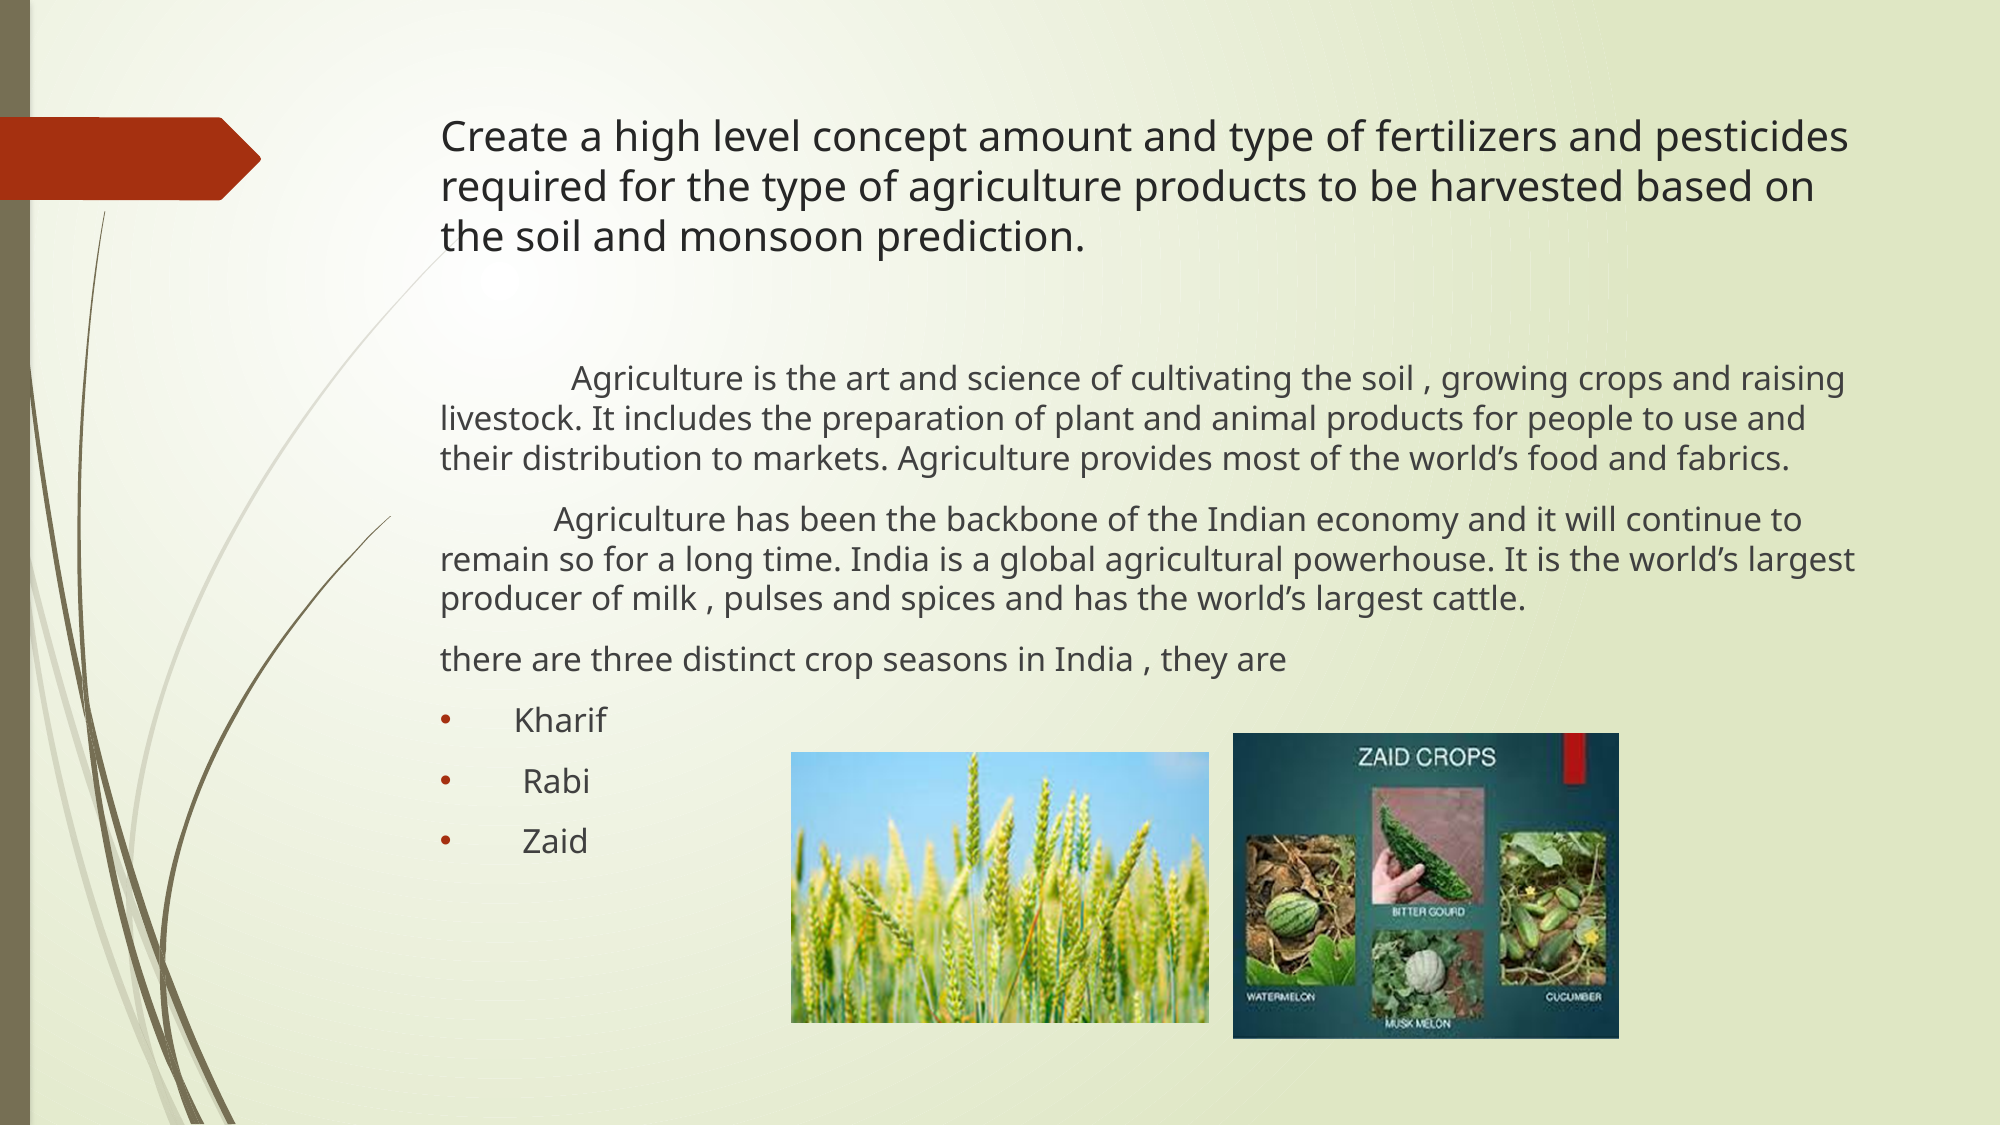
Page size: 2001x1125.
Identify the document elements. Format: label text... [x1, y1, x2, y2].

list Agriculture is the art and science of cultivating the soil , growing crops and raising livestock. It includes the preparation of plant and animal products for people to use and their distribution to markets. Agriculture provides most of the world’s food and fabrics. Agriculture has been the backbone of the Indian economy and it will continue to remain so for a long time. India is a global agricultural powerhouse. It is the world’s largest producer of milk , pulses and spices and has the world’s largest cattle. there are three distinct crop seasons in India , they are Kharif Rabi Zaid [424, 350, 1888, 970]
picture [1233, 733, 1619, 1039]
picture [791, 752, 1209, 1023]
title Create a high level concept amount and type of fertilizers and pesticides required for the type of agriculture products to be harvested based on the soil and monsoon prediction. [425, 102, 1888, 313]
